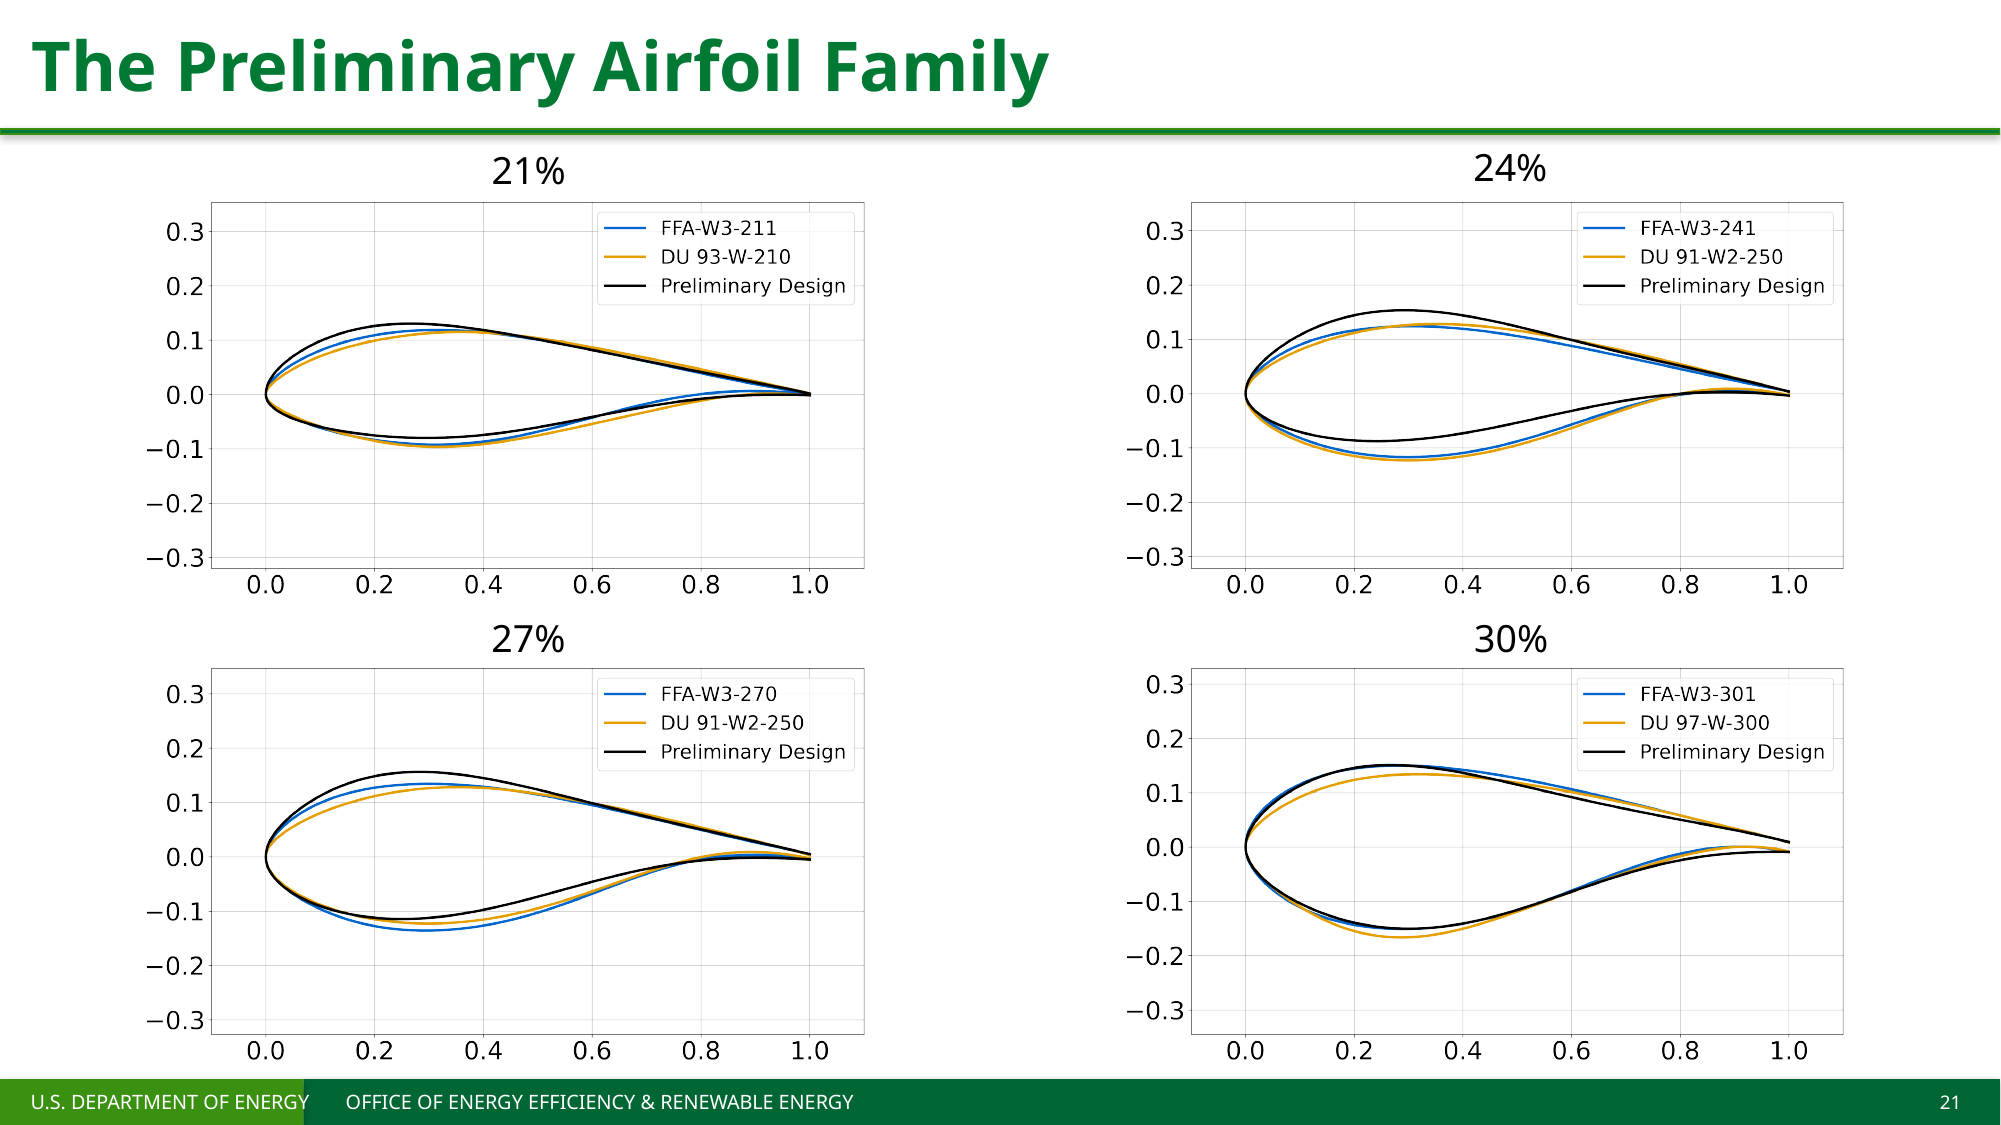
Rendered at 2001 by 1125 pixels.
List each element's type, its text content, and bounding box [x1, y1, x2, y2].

picture [117, 640, 892, 1092]
text_box 21% [476, 139, 581, 173]
text_box 30% [1459, 635, 1564, 639]
picture [1096, 174, 1871, 626]
text_box 24% [1458, 136, 1563, 173]
title The Preliminary Airfoil Family [16, 0, 1988, 128]
picture [1096, 640, 1871, 1092]
picture [117, 174, 892, 626]
text_box 27% [476, 635, 581, 639]
